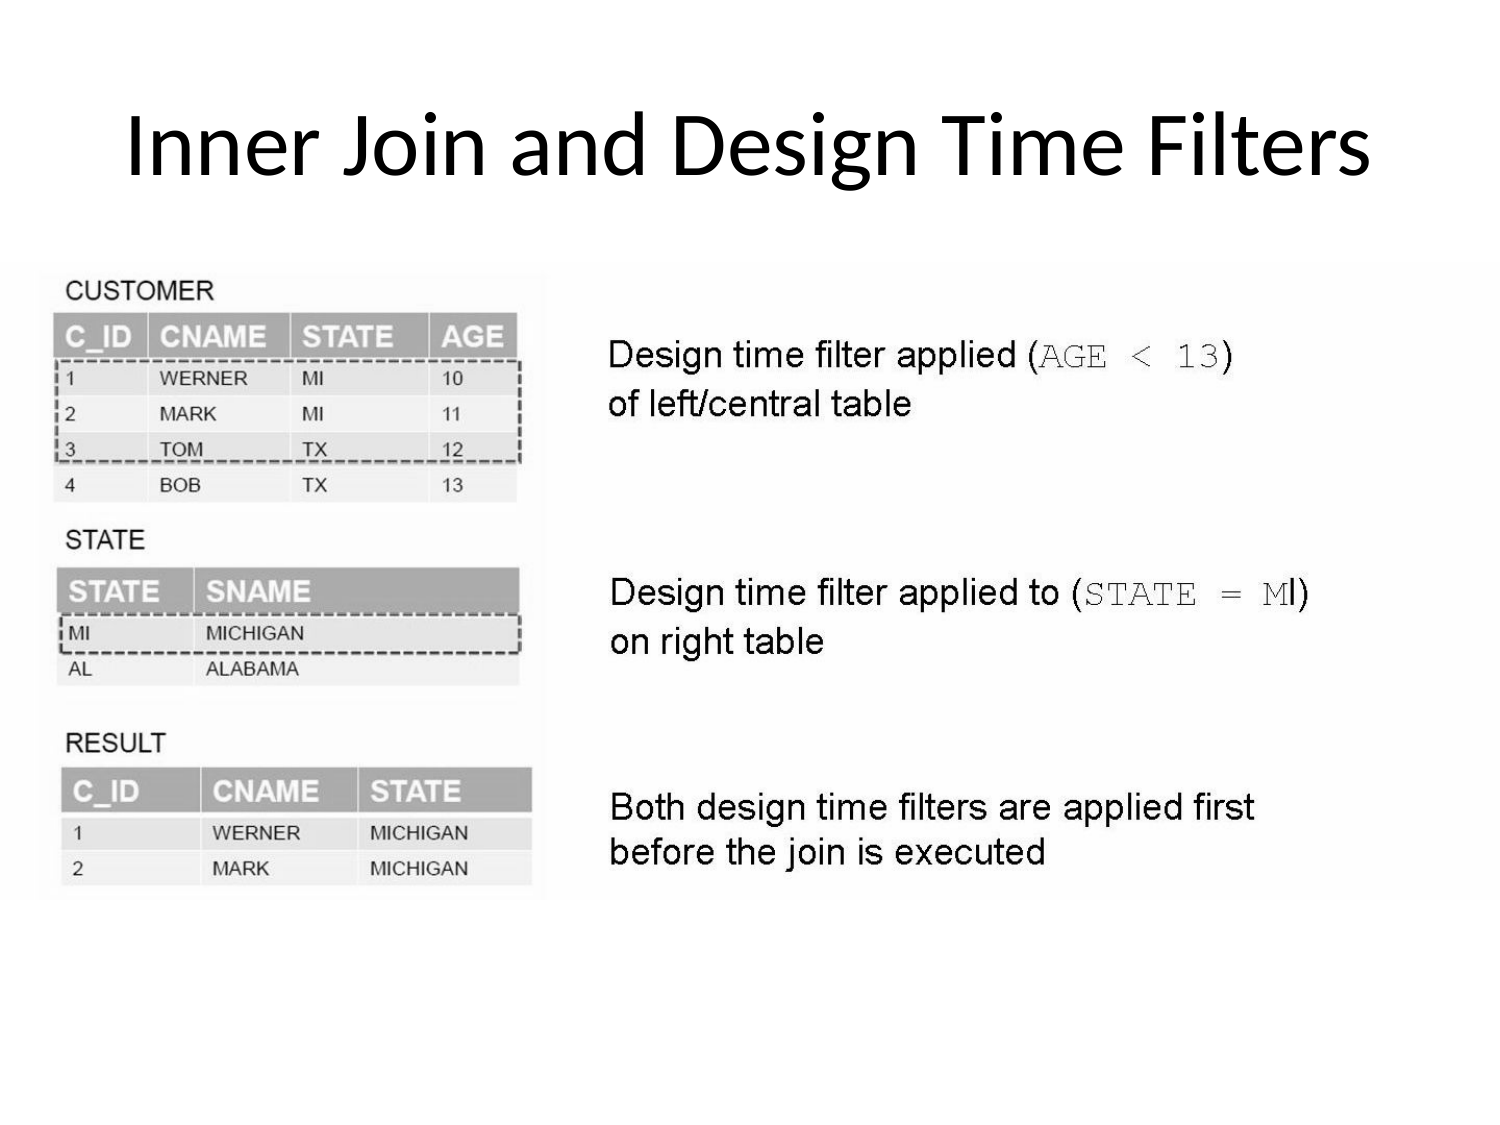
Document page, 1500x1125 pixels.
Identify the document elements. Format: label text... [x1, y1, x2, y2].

title Inner Join and Design Time Filters [75, 45, 1425, 233]
picture [0, 262, 1500, 901]
